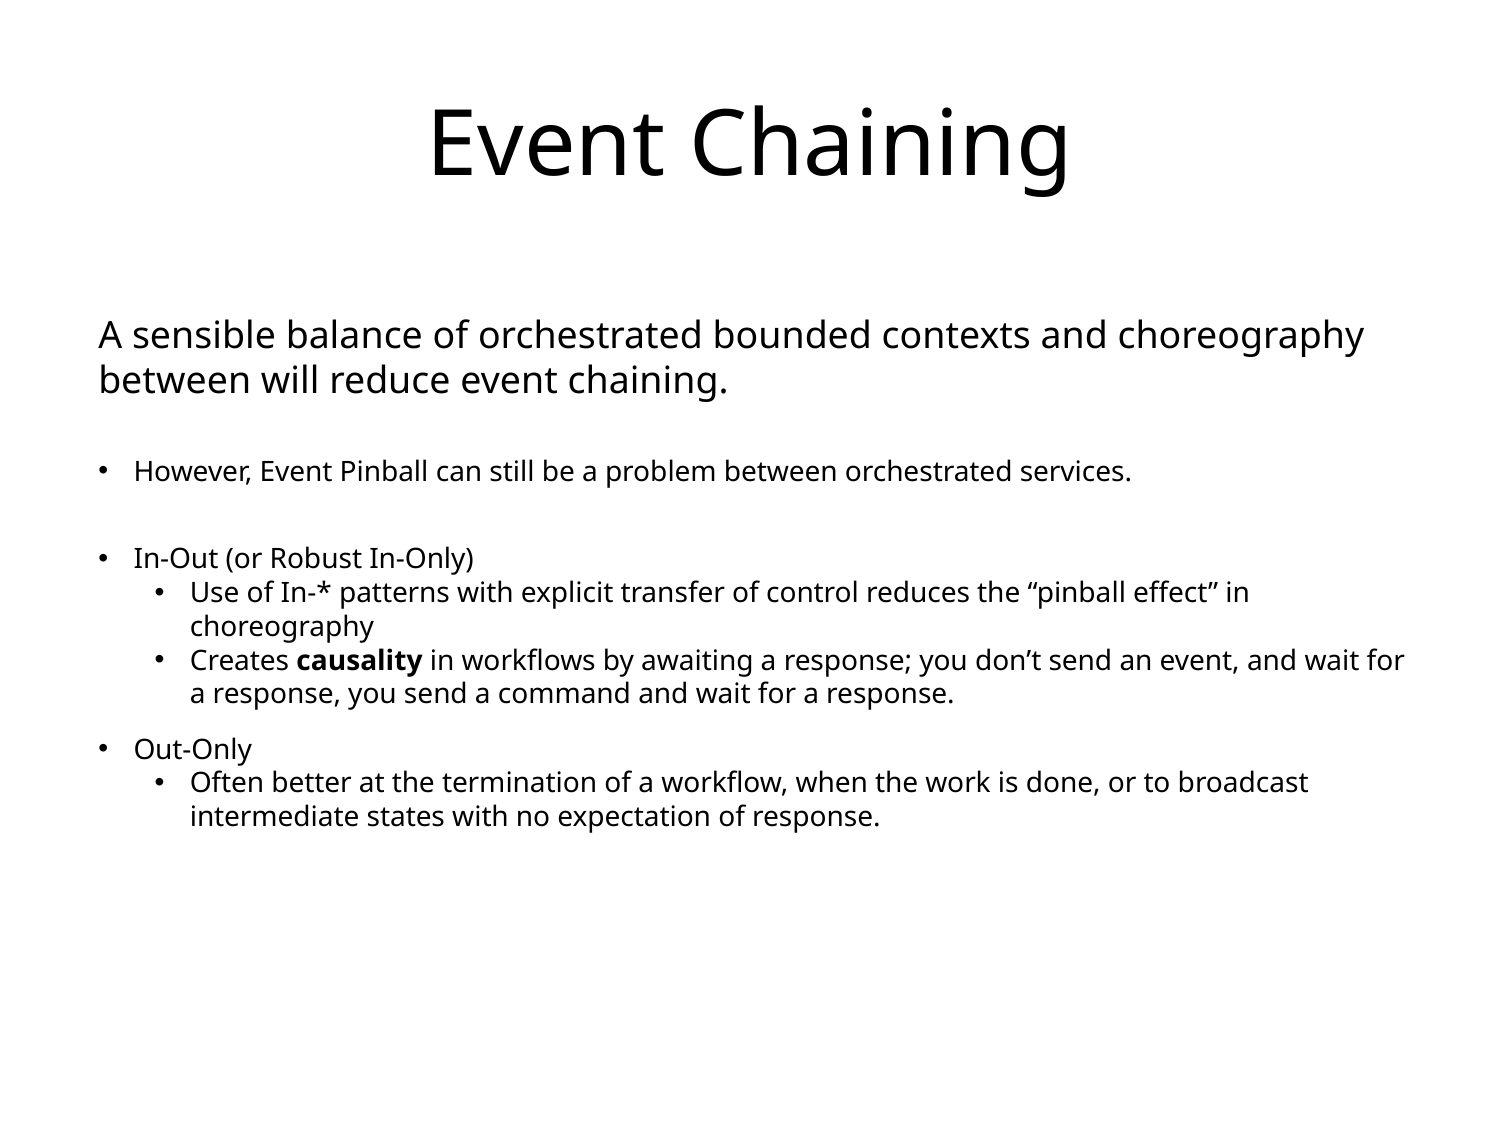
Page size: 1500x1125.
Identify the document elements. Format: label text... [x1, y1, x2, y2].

text_box Out-Only Often better at the termination of a workflow, when the work is done, or to broadcast intermediate states with no expectation of response. [83, 723, 1367, 840]
text_box However, Event Pinball can still be a problem between orchestrated services. [83, 445, 1149, 494]
title Event Chaining [75, 45, 1425, 233]
list A sensible balance of orchestrated bounded contexts and choreography between will reduce event chaining. [83, 303, 1394, 407]
text_box In-Out (or Robust In-Only) Use of In-* patterns with explicit transfer of control reduces the “pinball effect” in choreography Creates causality in workflows by awaiting a response; you don’t send an event, and wait for a response, you send a command and wait for a response. [83, 533, 1425, 717]
